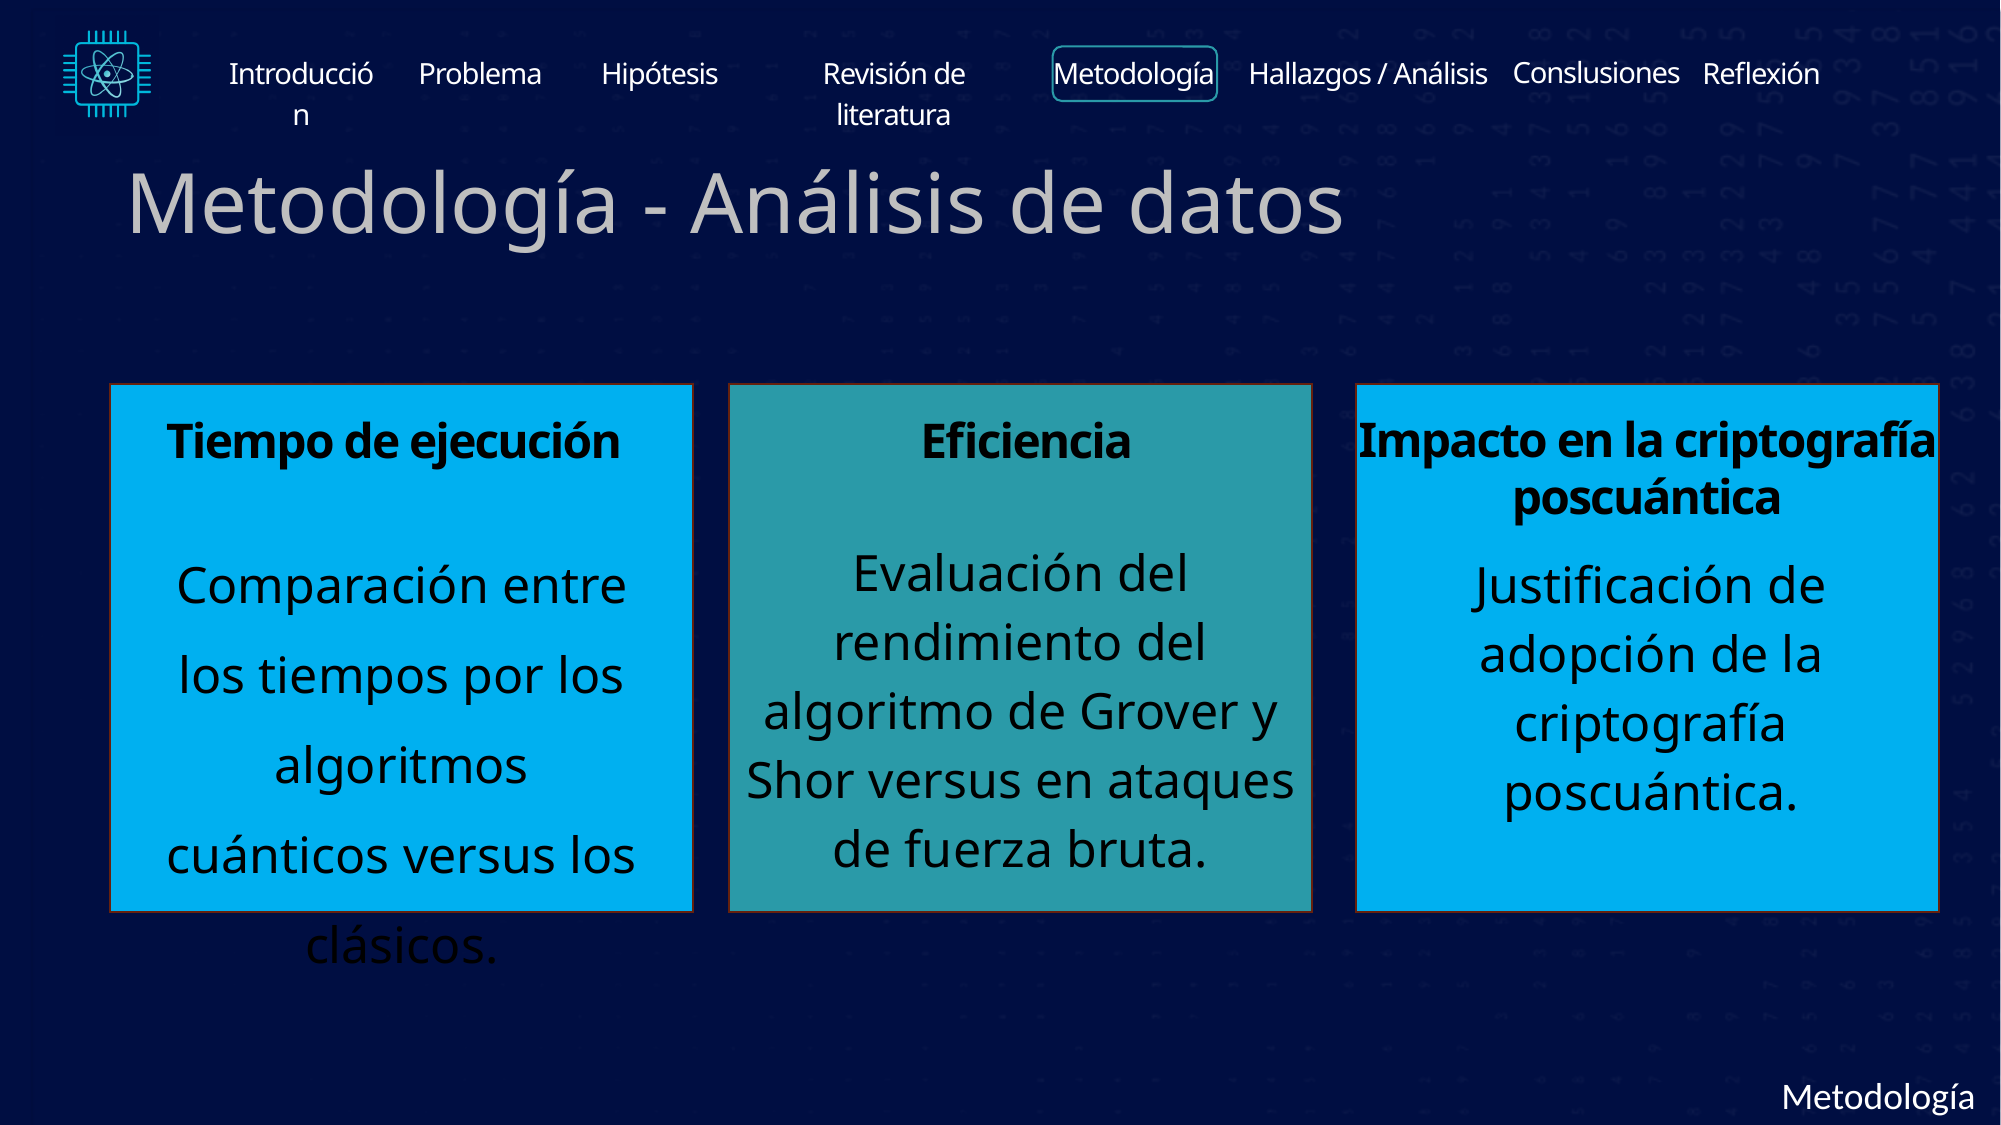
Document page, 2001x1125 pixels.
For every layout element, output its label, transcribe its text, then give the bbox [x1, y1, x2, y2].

text_box [1051, 91, 1219, 103]
text_box [109, 383, 694, 913]
text_box Metodología [998, 49, 1232, 91]
title Metodología - Análisis de datos [110, 104, 1836, 308]
text_box Reflexión [1625, 49, 1898, 91]
text_box [1054, 45, 1216, 49]
text_box Conslusiones [1460, 48, 1733, 89]
text_box Evaluación del rendimiento del algoritmo de Grover y Shor versus en ataques de fuerza bruta. [738, 532, 1303, 878]
text_box Introducción [225, 49, 377, 104]
text_box Hipótesis [584, 49, 736, 91]
text_box [1355, 383, 1940, 913]
picture [55, 15, 159, 137]
text_box Revisión de literatura [763, 49, 1025, 104]
text_box Problema [404, 49, 557, 91]
text_box Hallazgos / Análisis [1232, 49, 1505, 91]
text_box Comparación entre los tiempos por los algoritmos cuánticos versus los clásicos. [156, 523, 647, 974]
text_box Metodología [1766, 1064, 2000, 1125]
text_box Tiempo de ejecución [102, 411, 686, 469]
text_box Eficiencia [735, 411, 1319, 469]
text_box [728, 383, 1313, 913]
text_box Justificación de adopción de la criptografía poscuántica. [1381, 544, 1921, 821]
text_box Impacto en la criptografía poscuántica [1355, 409, 1939, 525]
